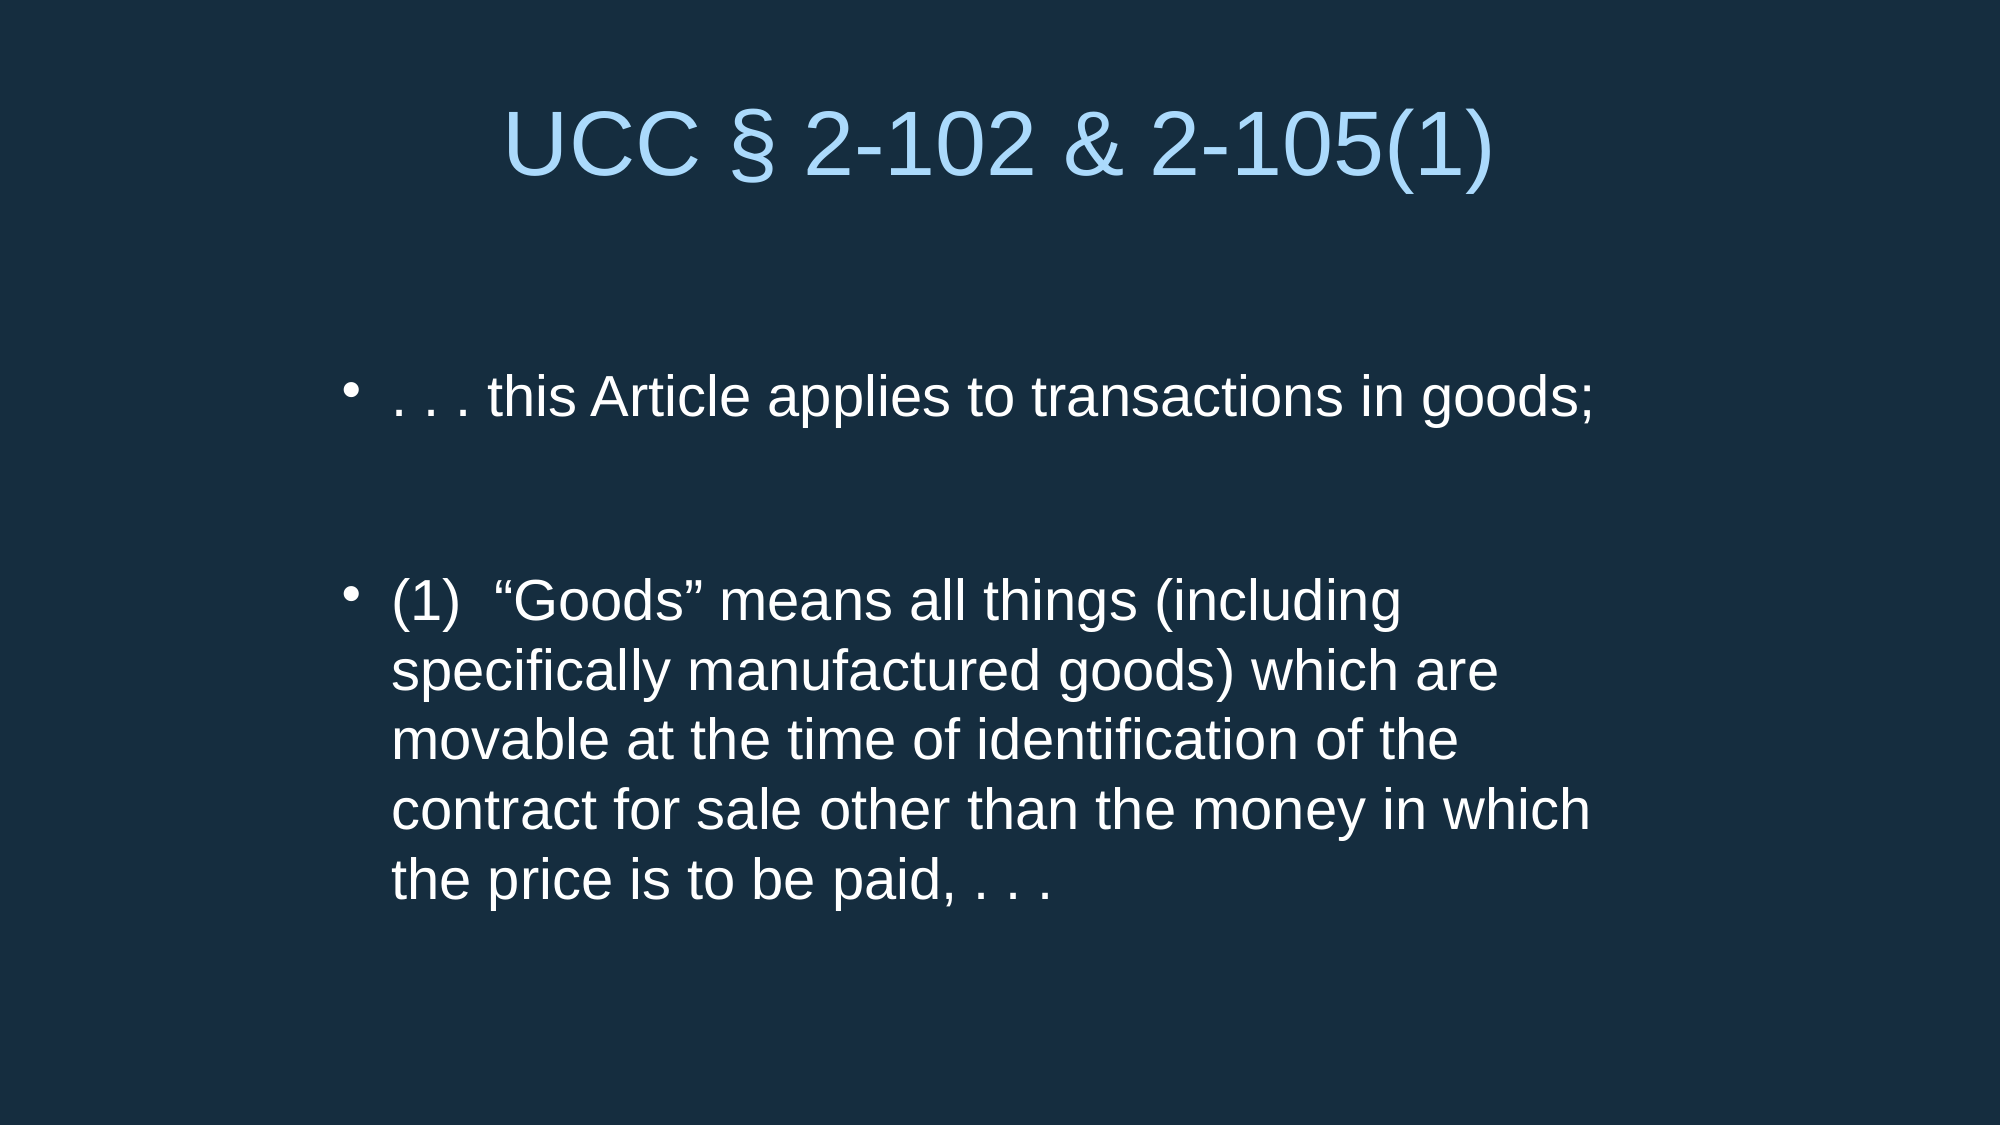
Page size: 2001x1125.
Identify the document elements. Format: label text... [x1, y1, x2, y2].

text_box UCC § 2-102 & 2-105(1) [324, 83, 1675, 194]
text_box . . . this Article applies to transactions in goods; (1) “Goods” means all things (including specifically manufactured goods) which are movable at the time of identification of the contract for sale other than the money in which the price is to be paid, . . . [324, 263, 1675, 916]
